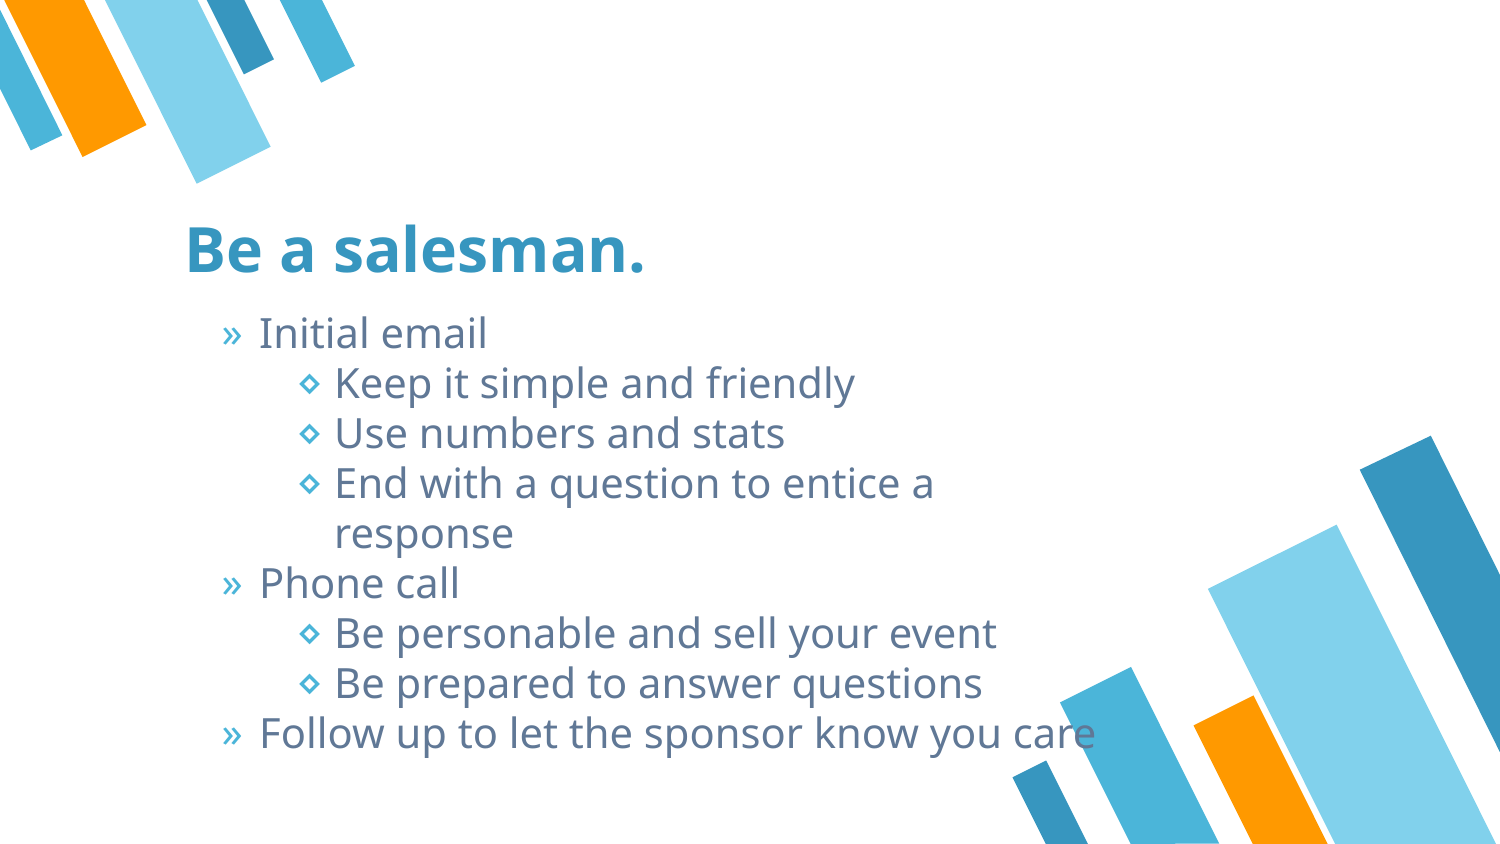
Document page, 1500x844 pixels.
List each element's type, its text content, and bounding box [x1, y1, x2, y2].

list Initial email Keep it simple and friendly Use numbers and stats End with a question to entice a response Phone call Be personable and sell your event Be prepared to answer questions Follow up to let the sponsor know you care [169, 291, 1115, 706]
title Be a salesman. [169, 188, 1115, 291]
